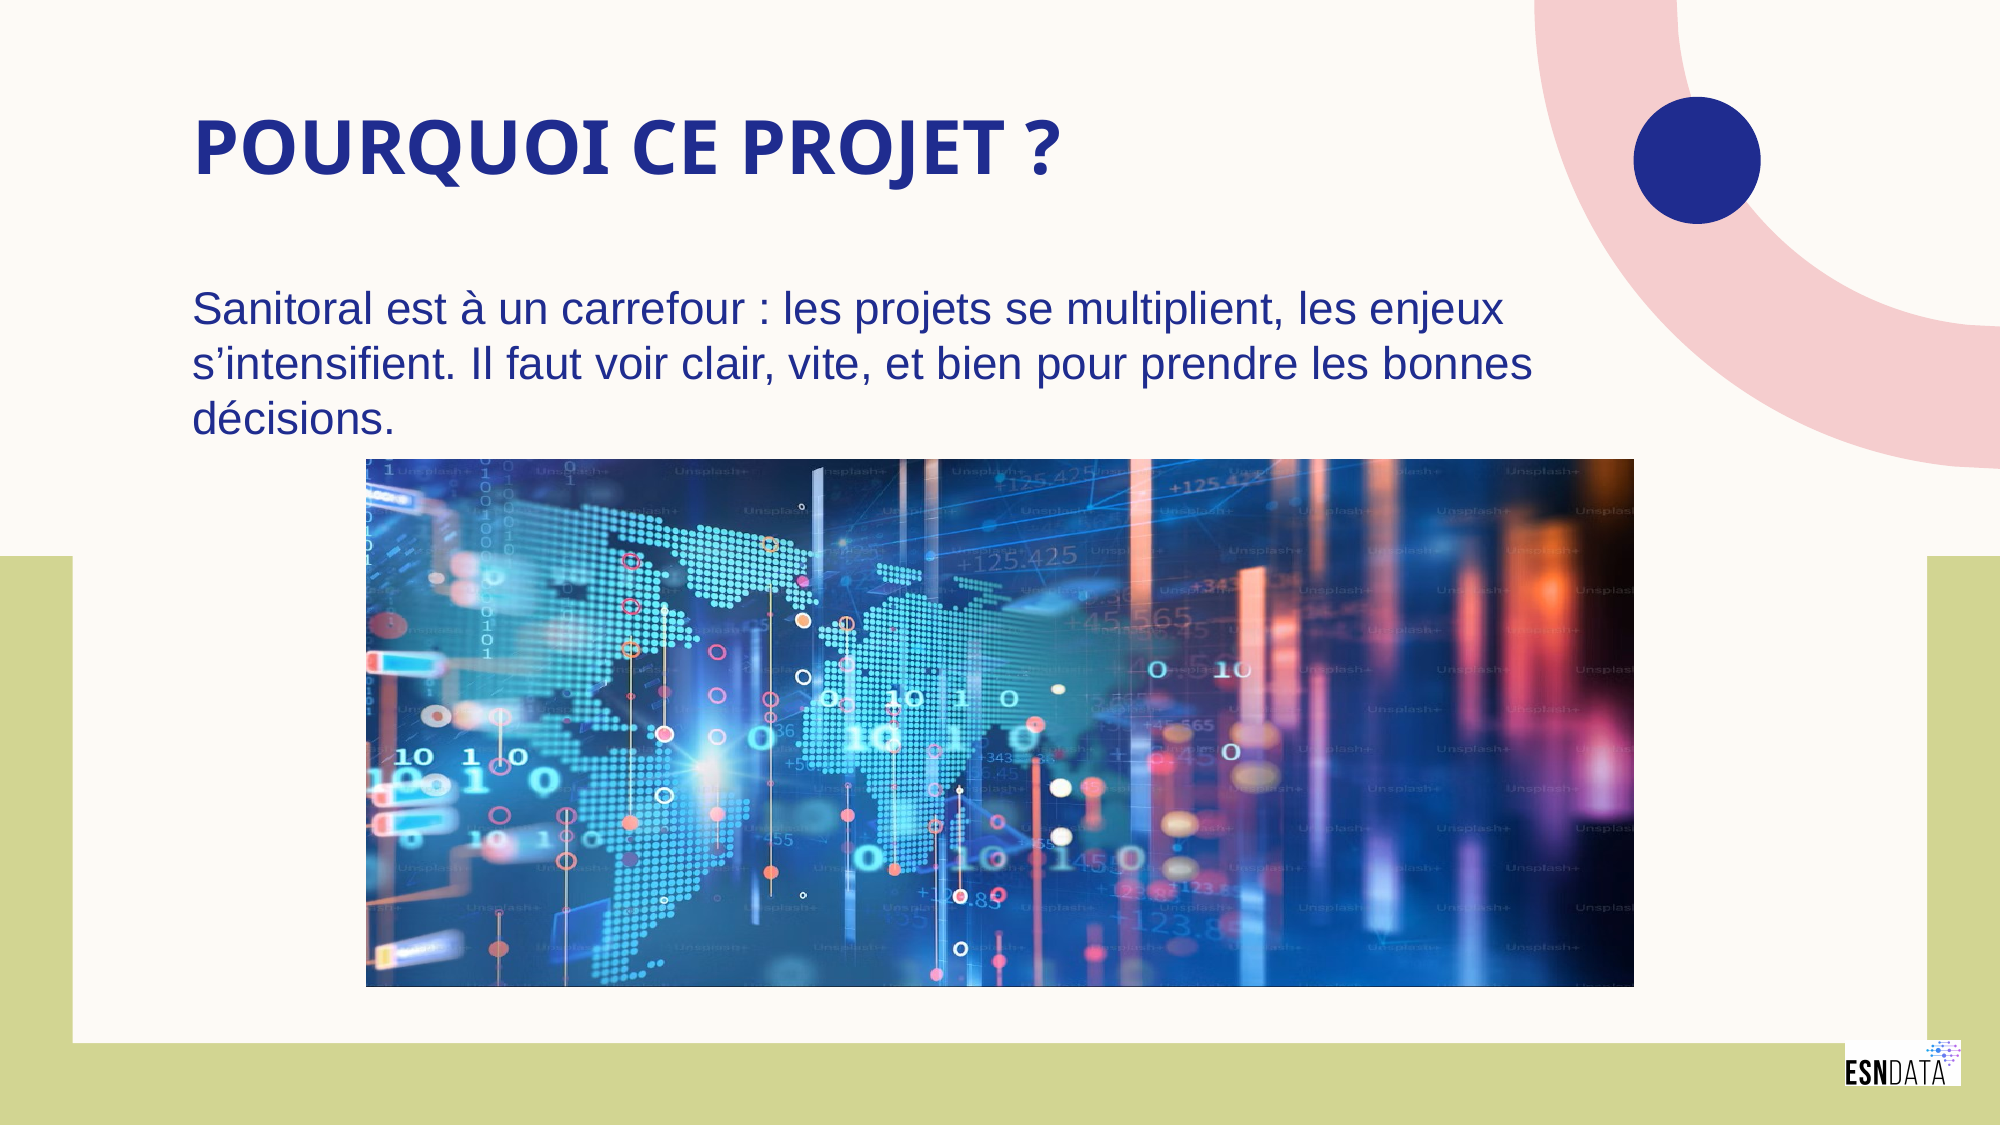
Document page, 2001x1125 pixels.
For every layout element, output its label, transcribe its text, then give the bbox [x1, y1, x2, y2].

text_box Sanitoral est à un carrefour : les projets se multiplient, les enjeux s’intensifient. Il faut voir clair, vite, et bien pour prendre les bonnes décisions. [177, 226, 1634, 451]
title Pourquoi ce projet ? [177, 62, 1485, 226]
picture [1845, 1040, 1961, 1086]
picture [366, 459, 1634, 987]
